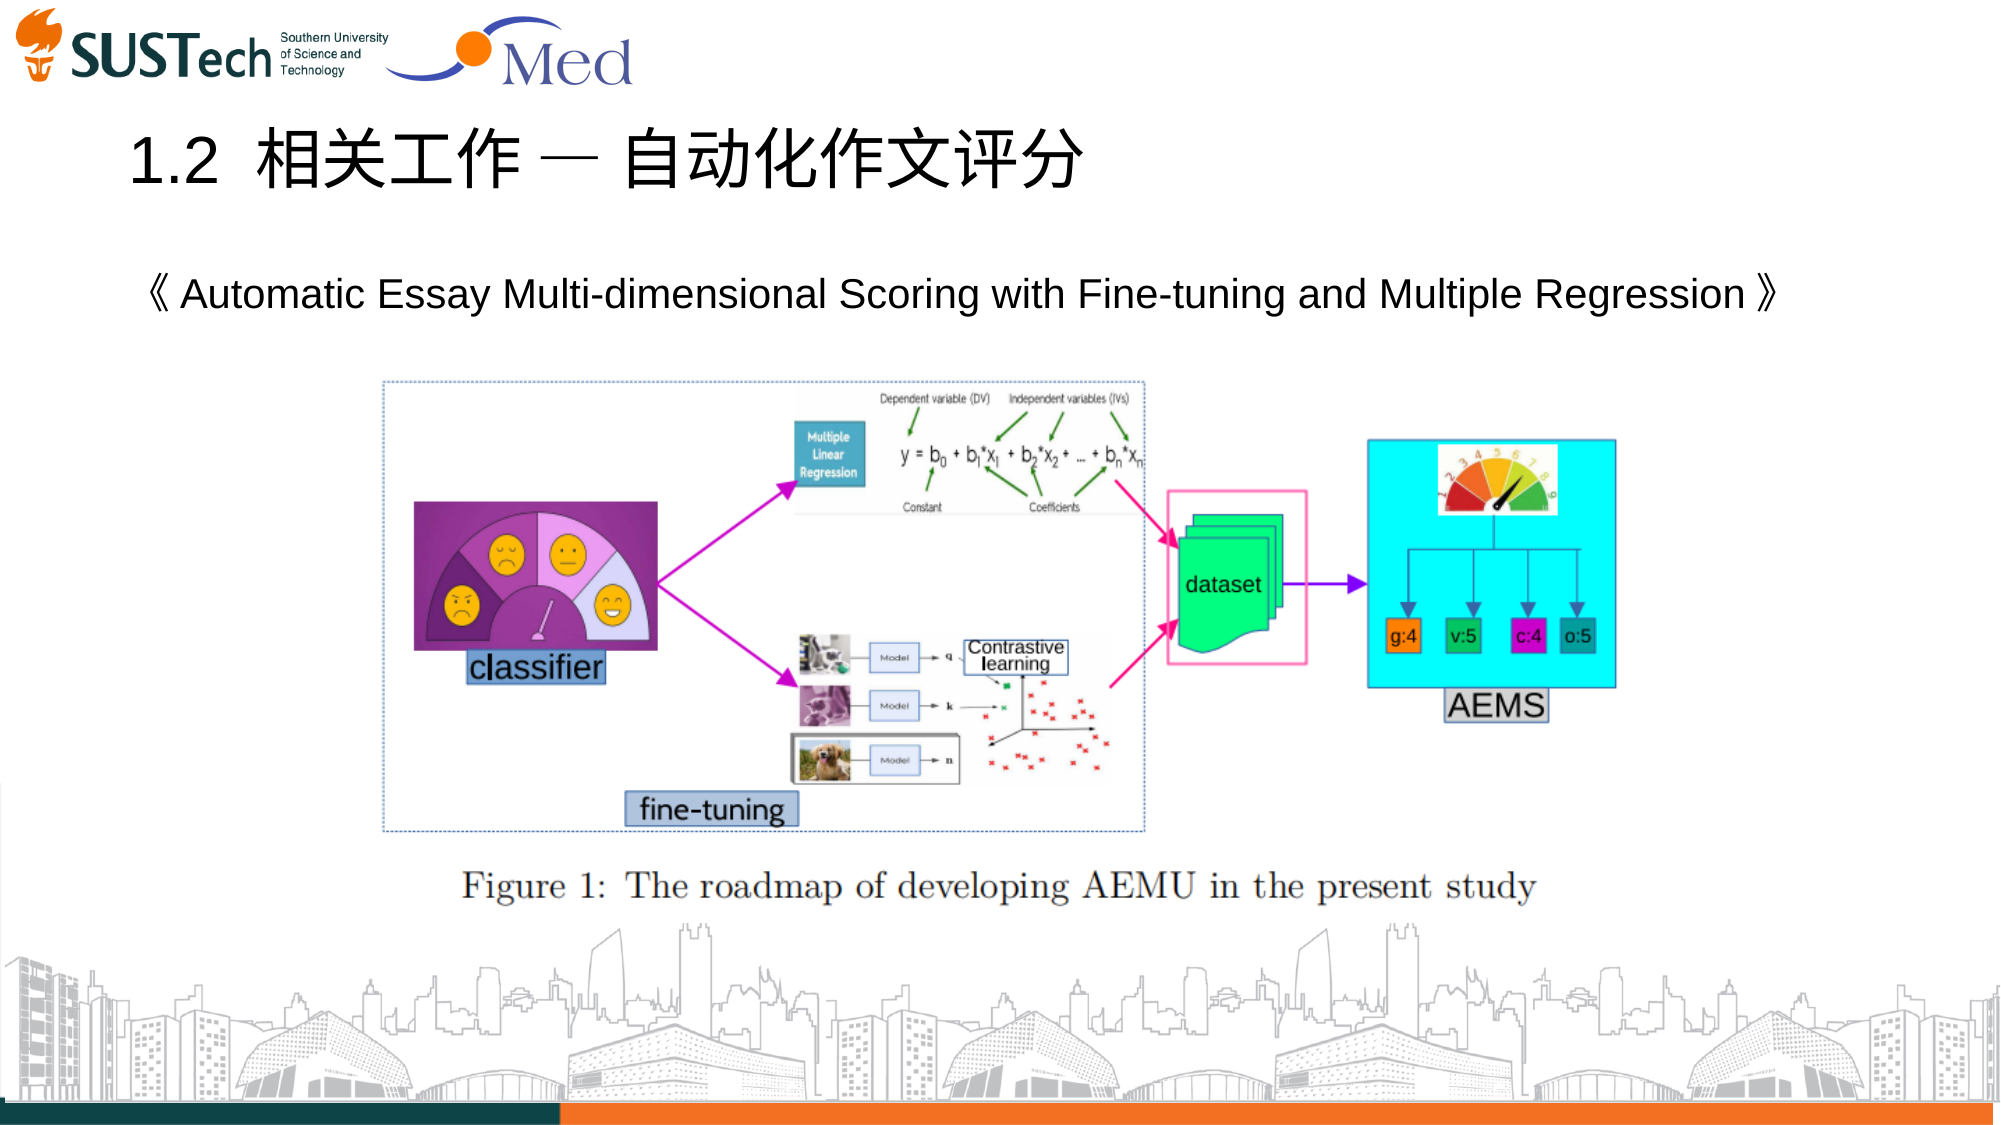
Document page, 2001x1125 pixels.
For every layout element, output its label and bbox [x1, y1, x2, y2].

picture [364, 365, 1636, 923]
picture [385, 0, 640, 177]
text_box [0, 0, 2000, 1125]
